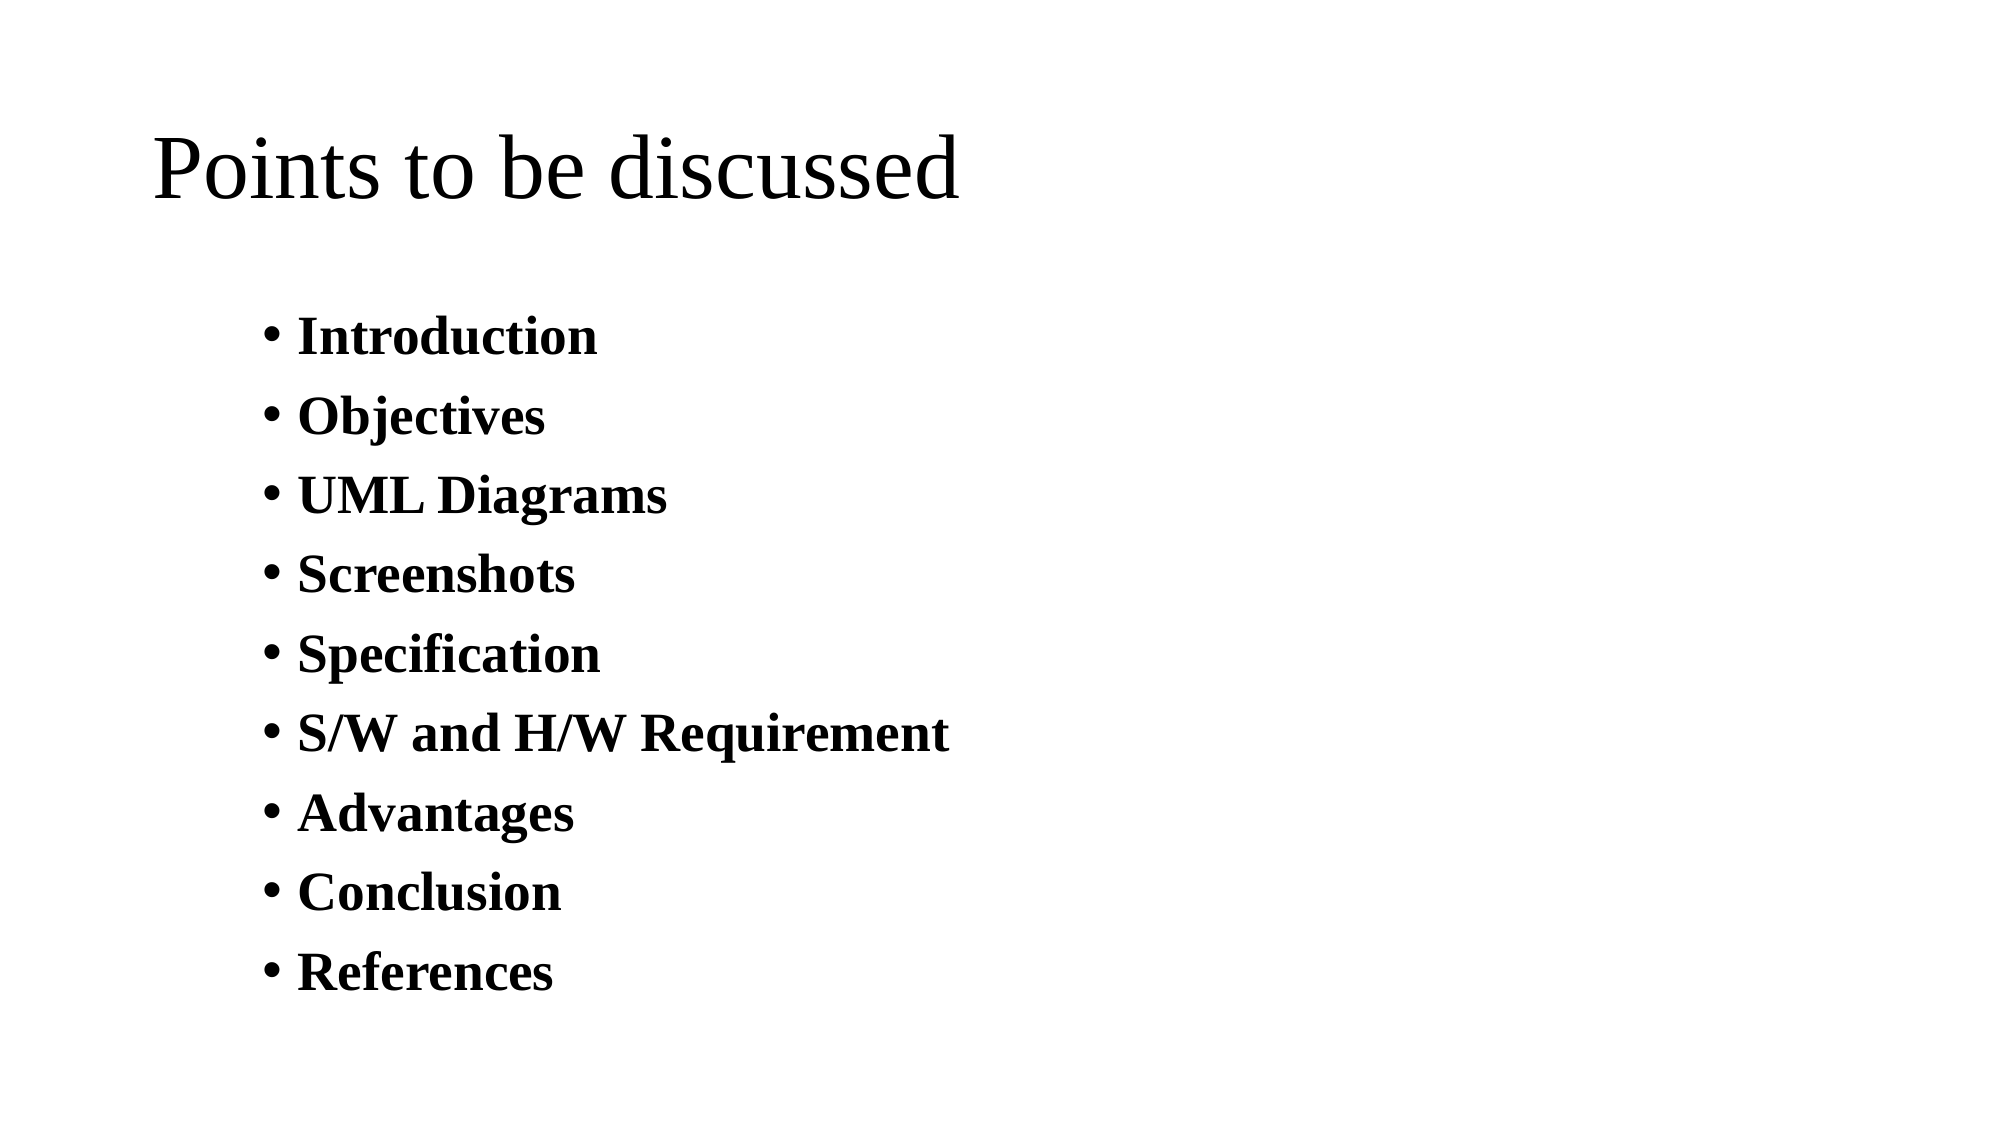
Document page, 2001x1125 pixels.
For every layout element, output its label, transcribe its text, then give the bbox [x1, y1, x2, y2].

list Introduction Objectives UML Diagrams Screenshots Specification S/W and H/W Requirement Advantages Conclusion References [247, 299, 1863, 1014]
title Points to be discussed [137, 59, 1863, 278]
